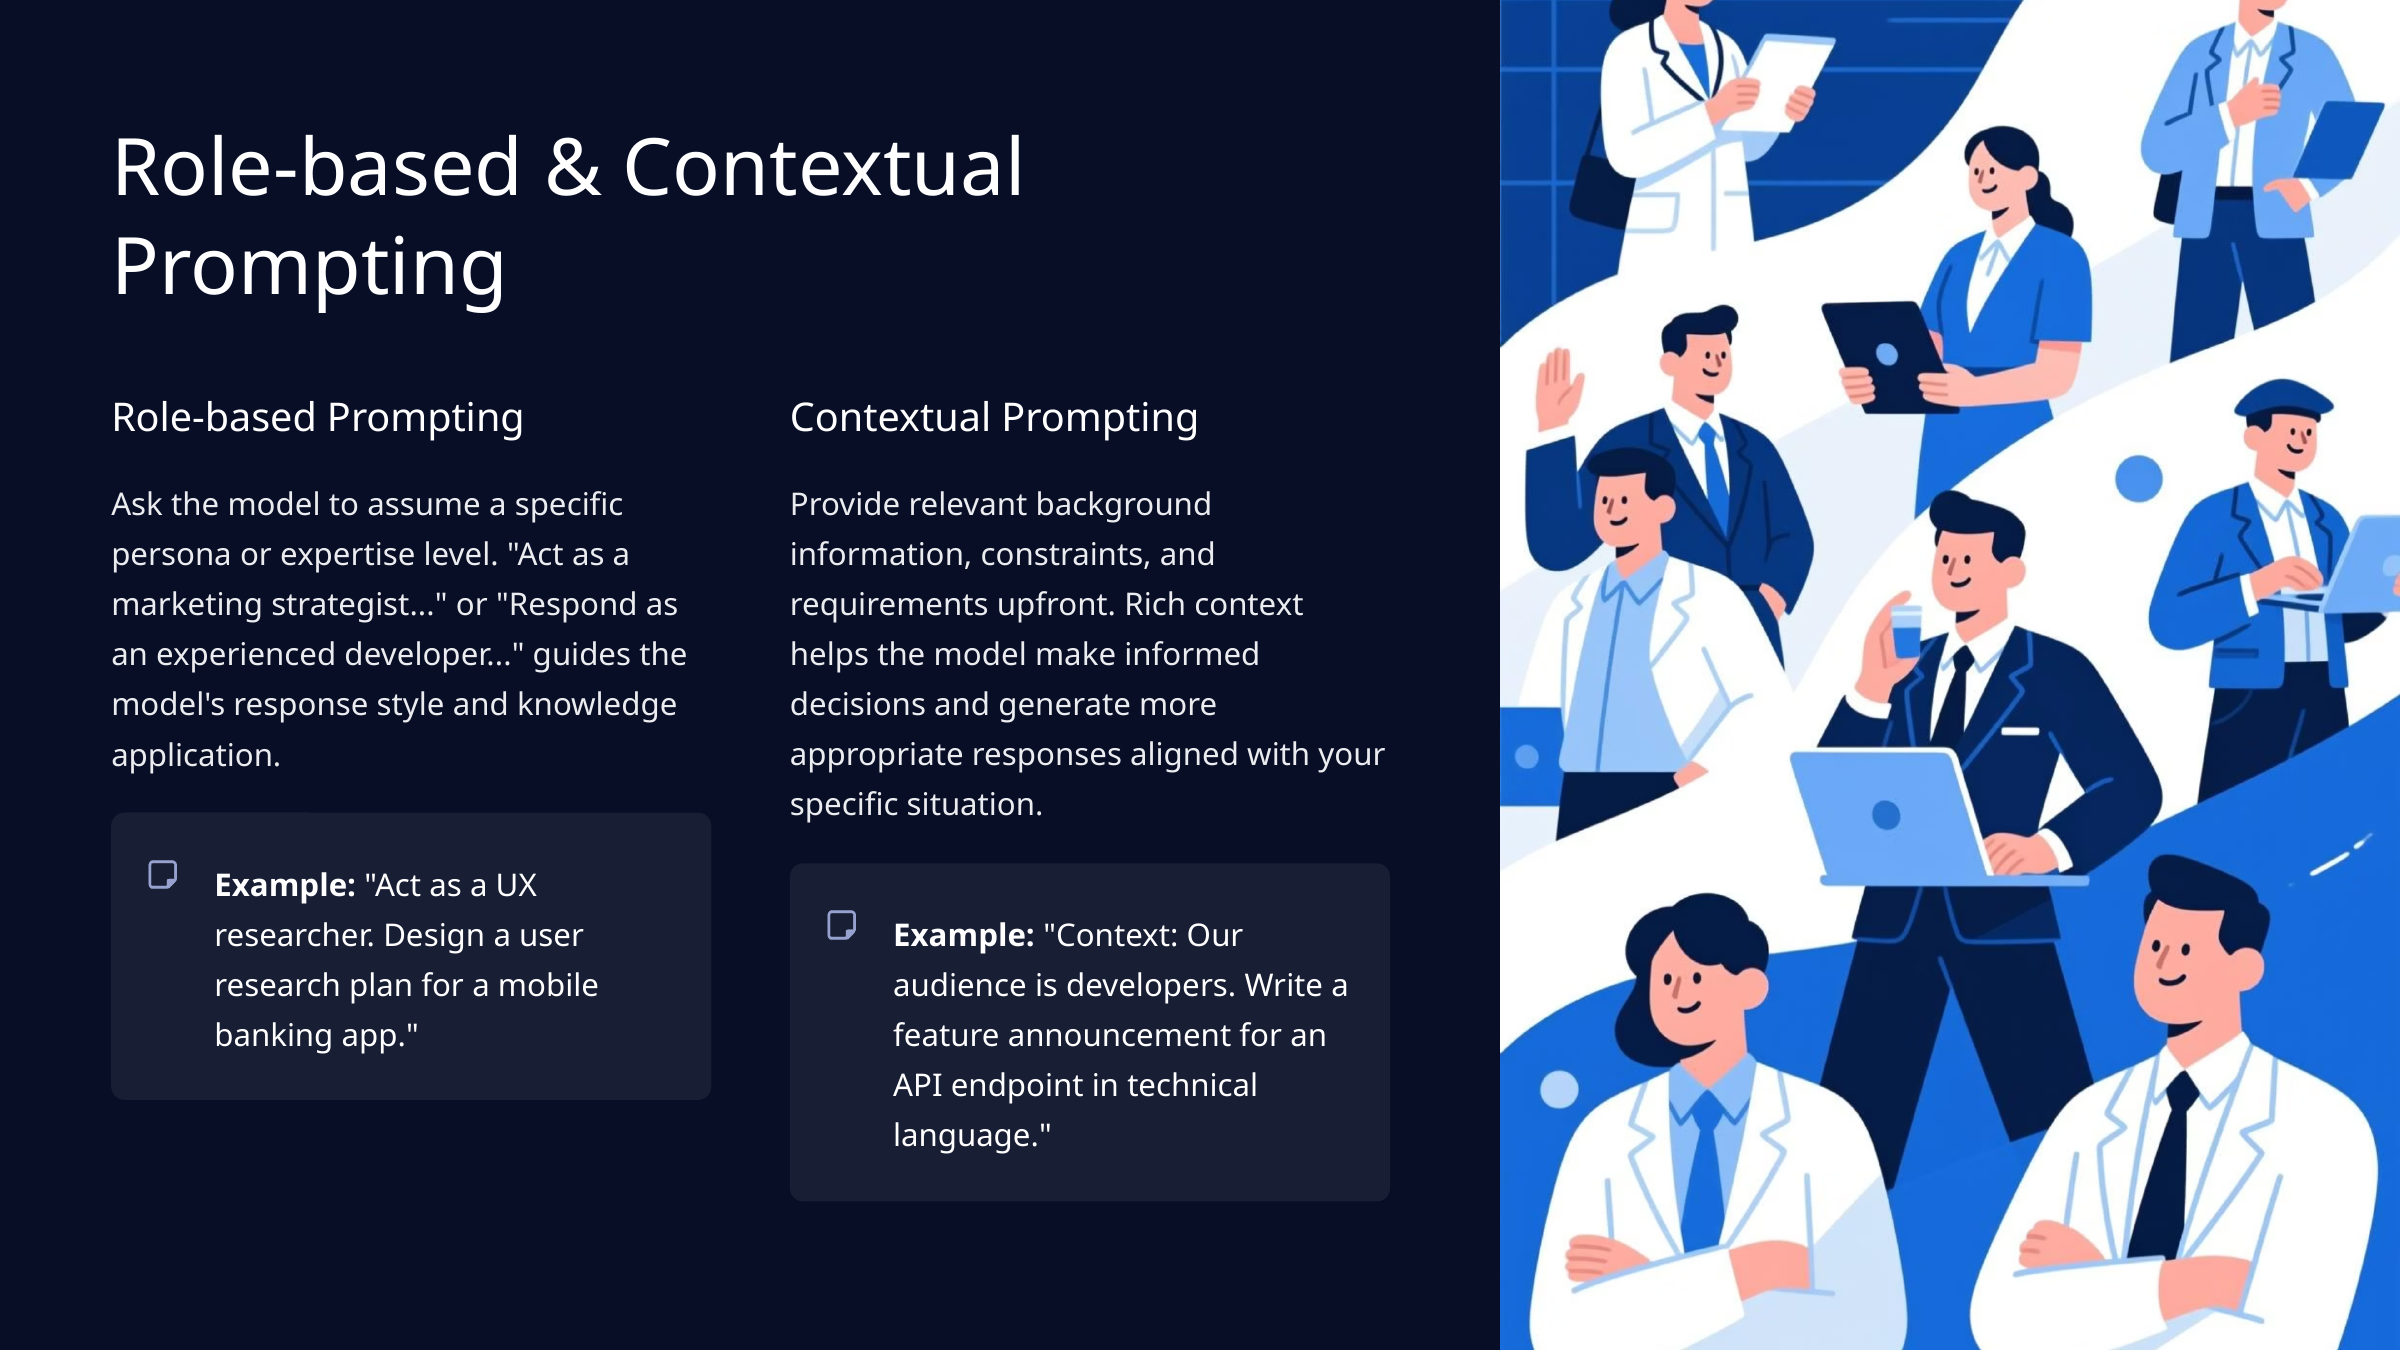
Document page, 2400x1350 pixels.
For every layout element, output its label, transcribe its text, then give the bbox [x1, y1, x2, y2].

text_box Example: "Act as a UX researcher. Design a user research plan for a mobile banking app." [214, 852, 680, 1056]
picture [1499, 0, 2400, 1350]
text_box Role-based Prompting [111, 390, 538, 441]
text_box Contextual Prompting [789, 390, 1212, 441]
picture [142, 858, 183, 890]
text_box Provide relevant background information, constraints, and requirements upfront. Rich context helps the model make informed decisions and generate more appropriate responses aligned with your specific situation. [789, 471, 1390, 828]
text_box [789, 863, 1391, 1202]
text_box [111, 812, 712, 1100]
text_box Example: "Context: Our audience is developers. Write a feature announcement for an API endpoint in technical language." [893, 903, 1359, 1158]
picture [821, 908, 862, 941]
text_box Role-based & Contextual Prompting [111, 112, 1389, 312]
text_box Ask the model to assume a specific persona or expertise level. "Act as a marketing strategist..." or "Respond as an experienced developer..." guides the model's response style and knowledge application. [111, 472, 712, 777]
